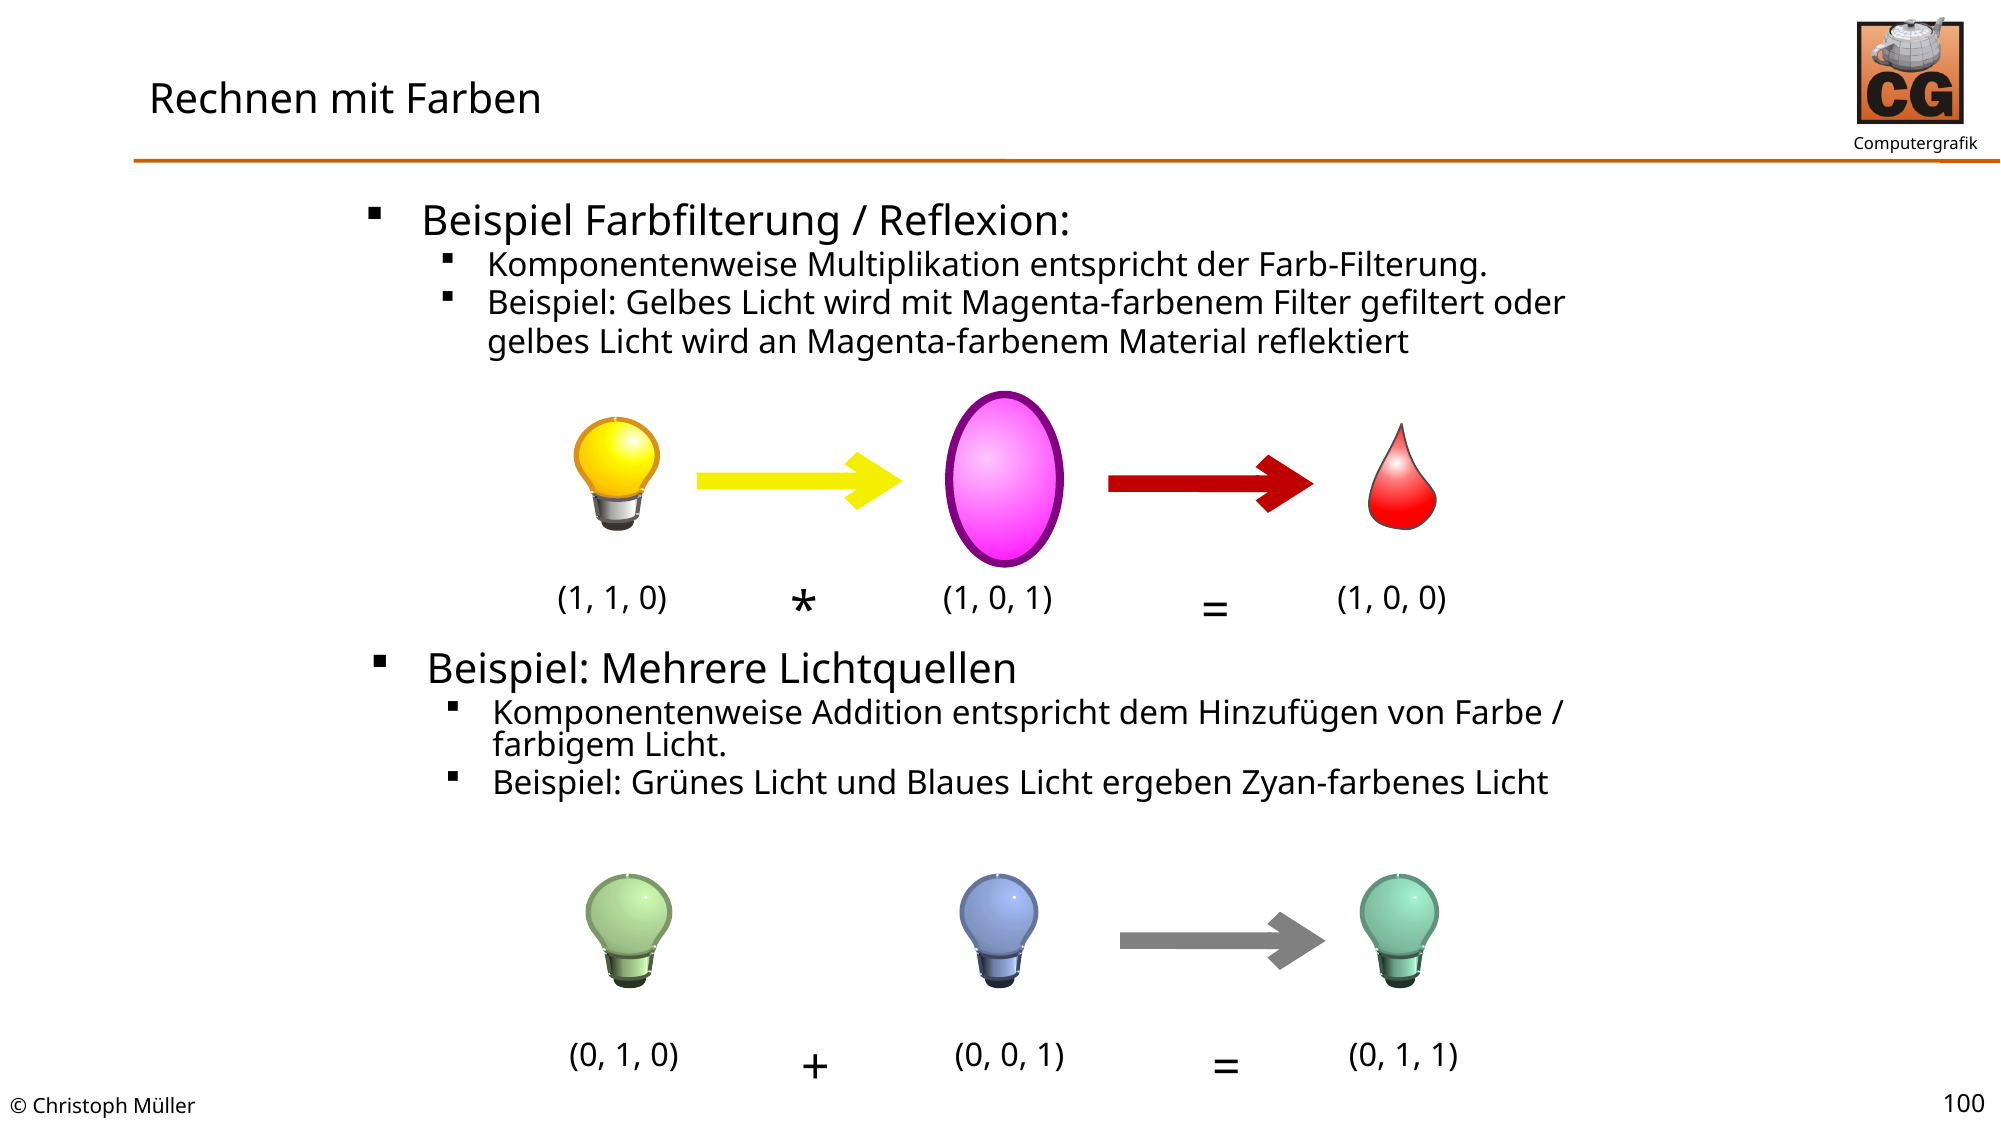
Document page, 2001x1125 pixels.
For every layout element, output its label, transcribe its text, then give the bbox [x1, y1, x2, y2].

title Rechnen mit Farben [133, 42, 1457, 151]
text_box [554, 843, 1481, 1091]
list Beispiel Farbfilterung / Reflexion: Komponentenweise Multiplikation entspricht der Farb-Filterung. Beispiel: Gelbes Licht wird mit Magenta-farbenem Filter gefiltert oder gelbes Licht wird an Magenta-farbenem Material reflektiert [349, 196, 1650, 399]
picture [1850, 15, 1970, 130]
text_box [542, 386, 1469, 633]
text_box Beispiel: Mehrere Lichtquellen Komponentenweise Addition entspricht dem Hinzufügen von Farbe / farbigem Licht. Beispiel: Grünes Licht und Blaues Licht ergeben Zyan-farbenes Licht [355, 644, 1655, 847]
